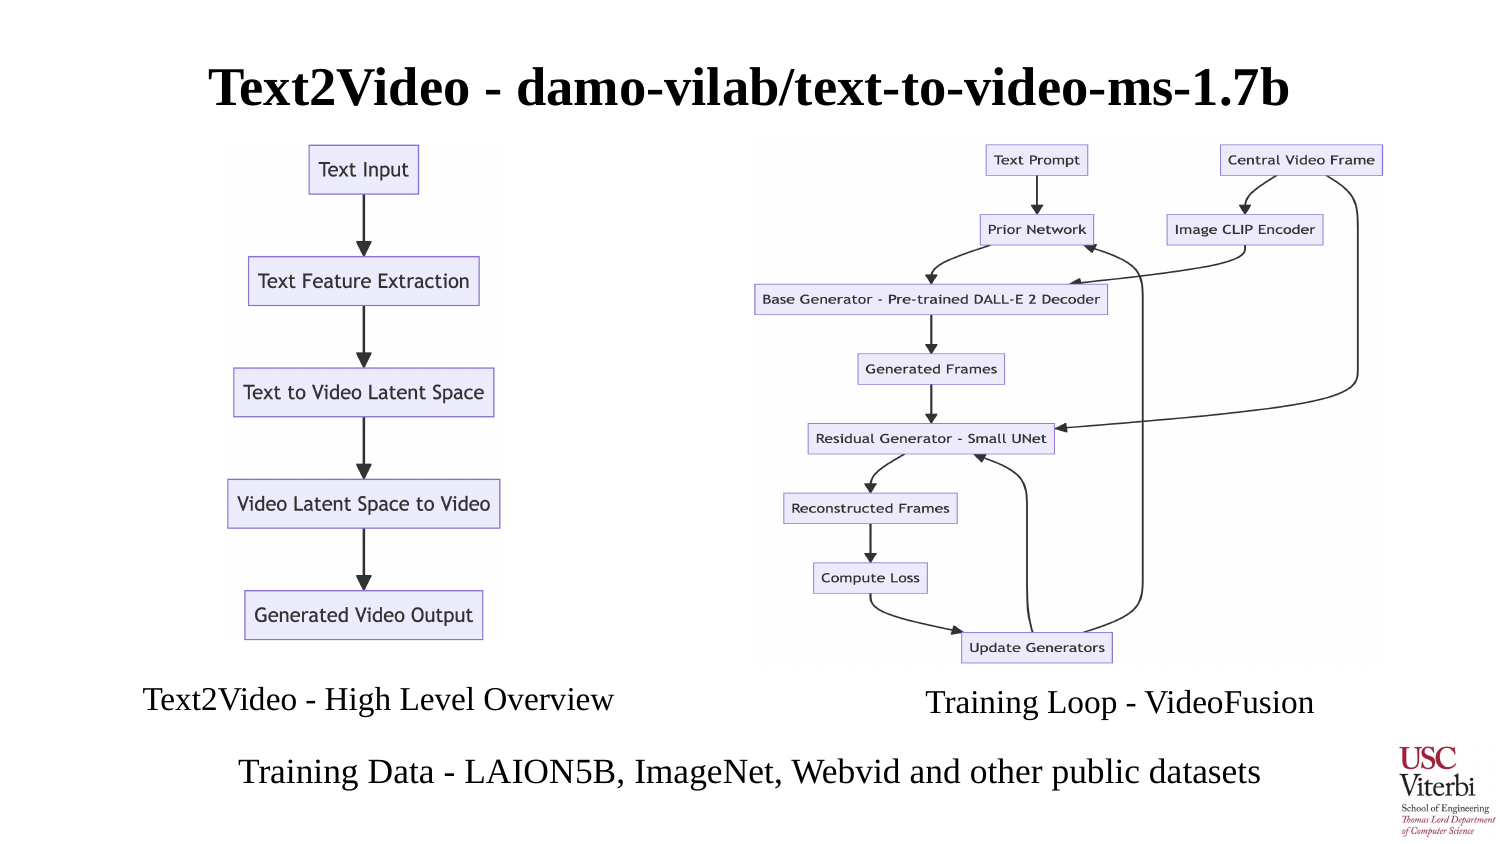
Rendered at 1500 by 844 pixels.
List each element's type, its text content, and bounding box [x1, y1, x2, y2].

picture [221, 138, 508, 645]
text_box Training Loop - VideoFusion [907, 677, 1334, 736]
title Text2Video - damo-vilab/text-to-video-ms-1.7b [51, 35, 1449, 130]
text_box Text2Video - High Level Overview [115, 662, 642, 733]
list Training Data - LAION5B, ImageNet, Webvid and other public datasets [51, 733, 1449, 805]
picture [749, 138, 1387, 668]
picture [1395, 739, 1500, 844]
